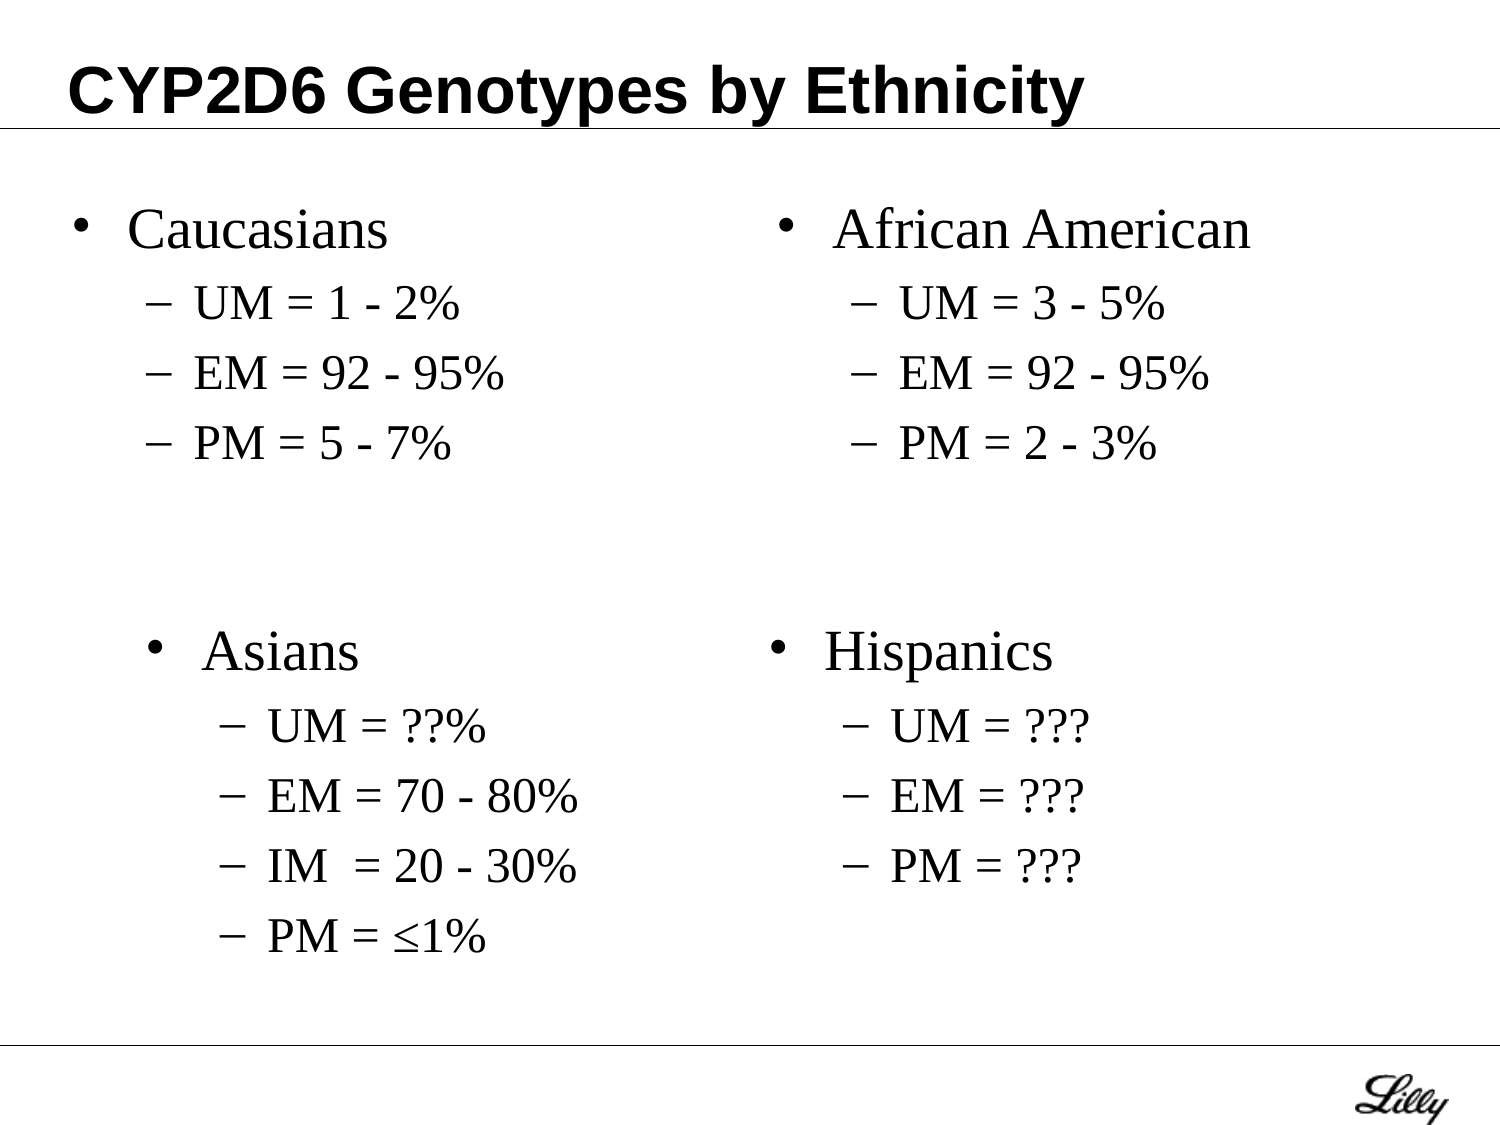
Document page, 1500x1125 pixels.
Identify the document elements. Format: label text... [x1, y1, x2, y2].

list African American UM = 3 - 5% EM = 92 - 95% PM = 2 - 3% [761, 182, 1440, 552]
text_box Hispanics UM = ??? EM = ??? PM = ??? [753, 604, 1379, 912]
picture [1355, 1074, 1449, 1125]
text_box Asians UM = ??% EM = 70 - 80% IM = 20 - 30% PM = ≤1% [130, 604, 771, 981]
title CYP2D6 Genotypes by Ethnicity [52, 31, 1328, 142]
list Caucasians UM = 1 - 2% EM = 92 - 95% PM = 5 - 7% [56, 182, 735, 554]
